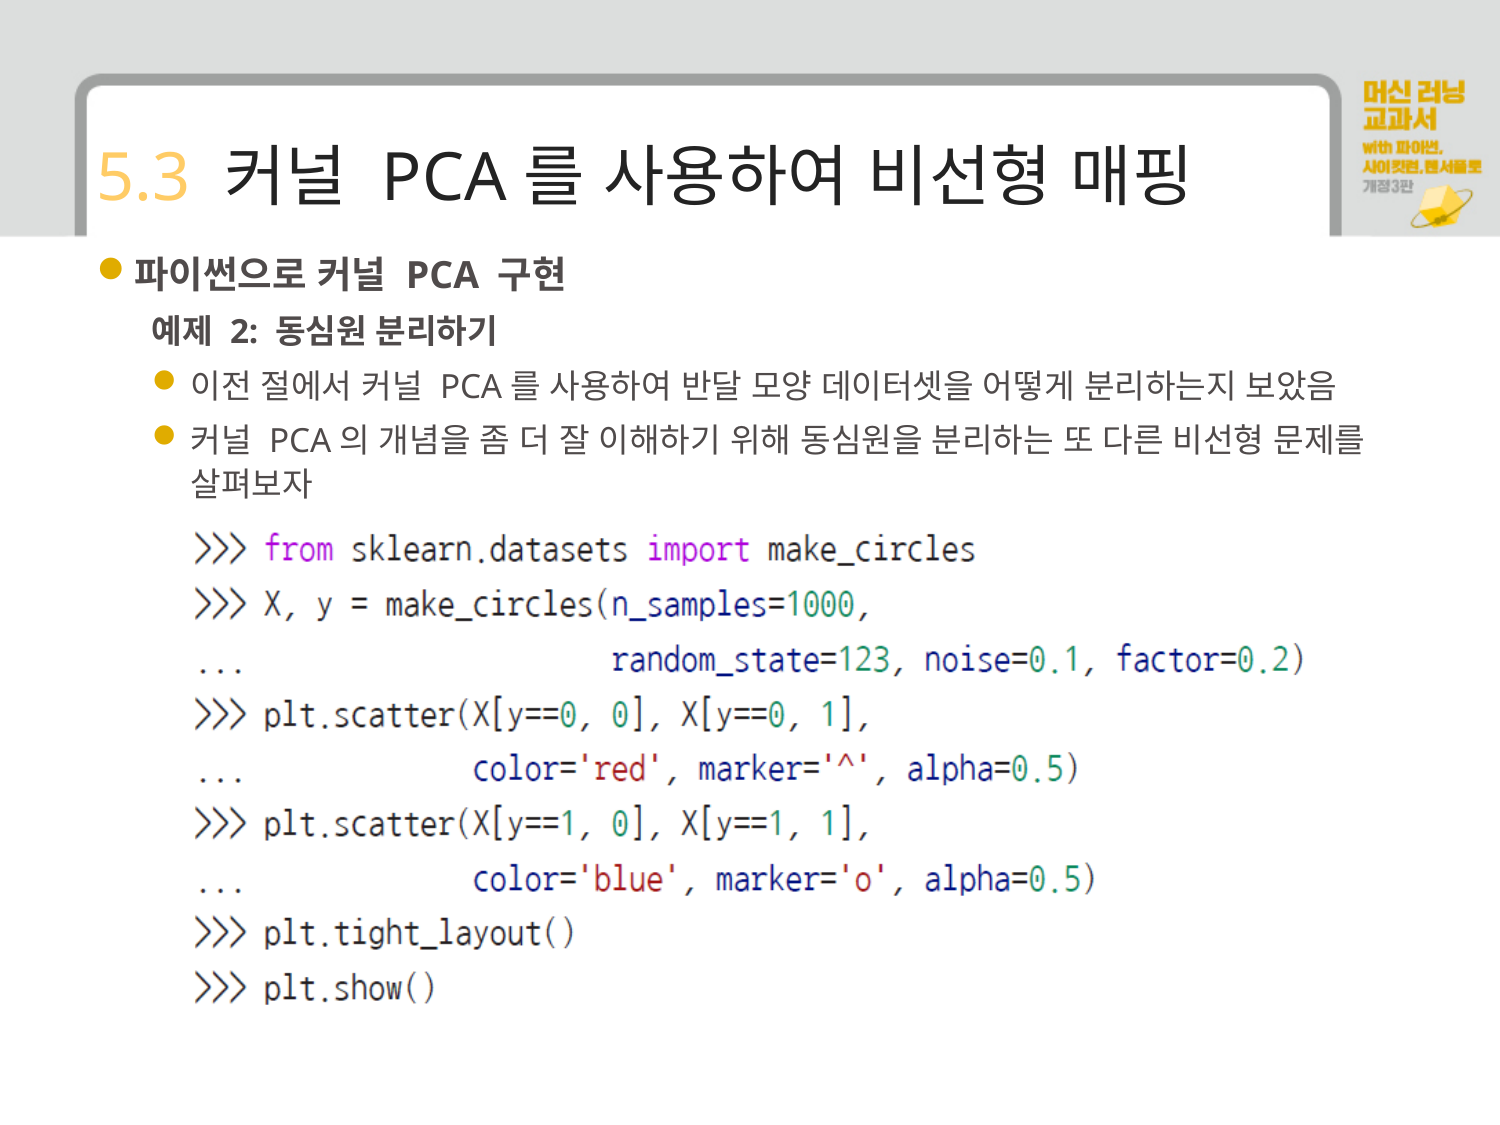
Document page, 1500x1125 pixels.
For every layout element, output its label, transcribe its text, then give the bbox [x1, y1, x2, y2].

title 5.3 커널 PCA를 사용하여 비선형 매핑 [81, 90, 1412, 222]
list 파이썬으로 커널 PCA 구현 예제 2: 동심원 분리하기 이전 절에서 커널 PCA를 사용하여 반달 모양 데이터셋을 어떻게 분리하는지 보았음 커널 PCA의 개념을 좀 더 잘 이해하기 위해 동심원을 분리하는 또 다른 비선형 문제를 살펴보자 [81, 239, 1412, 1054]
picture [0, 0, 1500, 1125]
